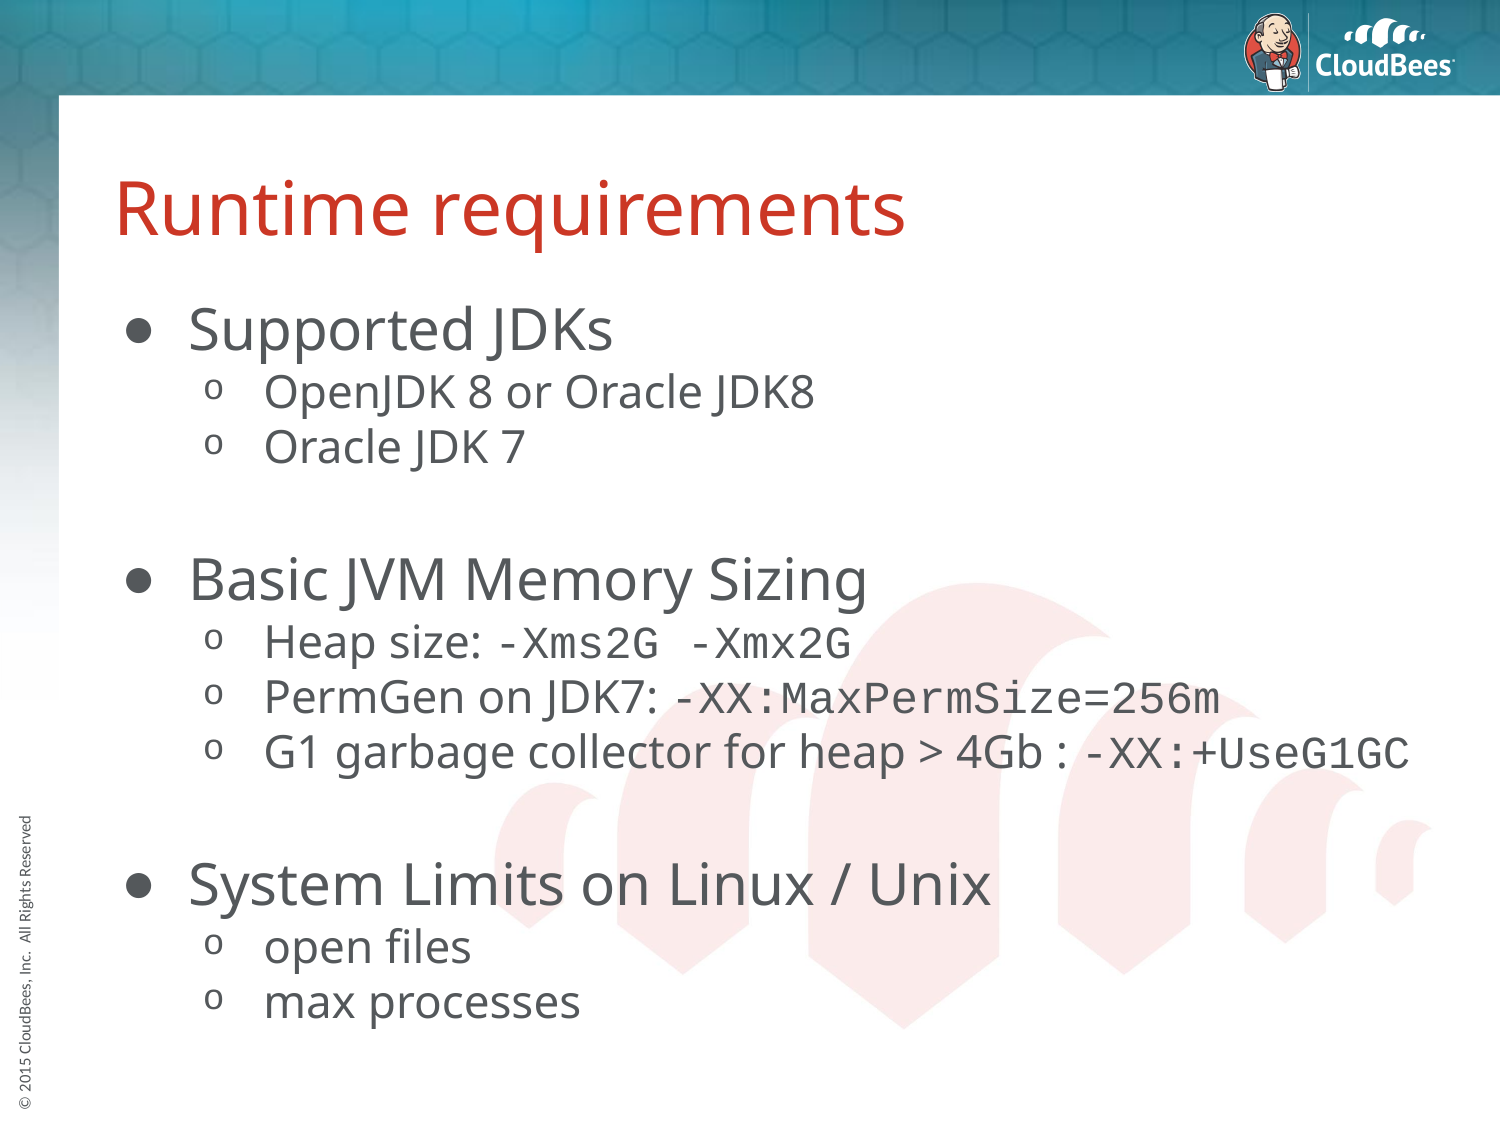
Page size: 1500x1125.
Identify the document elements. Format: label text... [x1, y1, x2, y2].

picture [468, 559, 1455, 1052]
picture [0, 0, 1500, 1125]
list Supported JDKs OpenJDK 8 or Oracle JDK8 Oracle JDK 7 Basic JVM Memory Sizing Heap size: -Xms2G -Xmx2G PermGen on JDK7: -XX:MaxPermSize=256m G1 garbage collector for heap > 4Gb : -XX:+UseG1GC System Limits on Linux / Unix open files max processes [98, 277, 1448, 1021]
title Runtime requirements [98, 136, 1448, 274]
